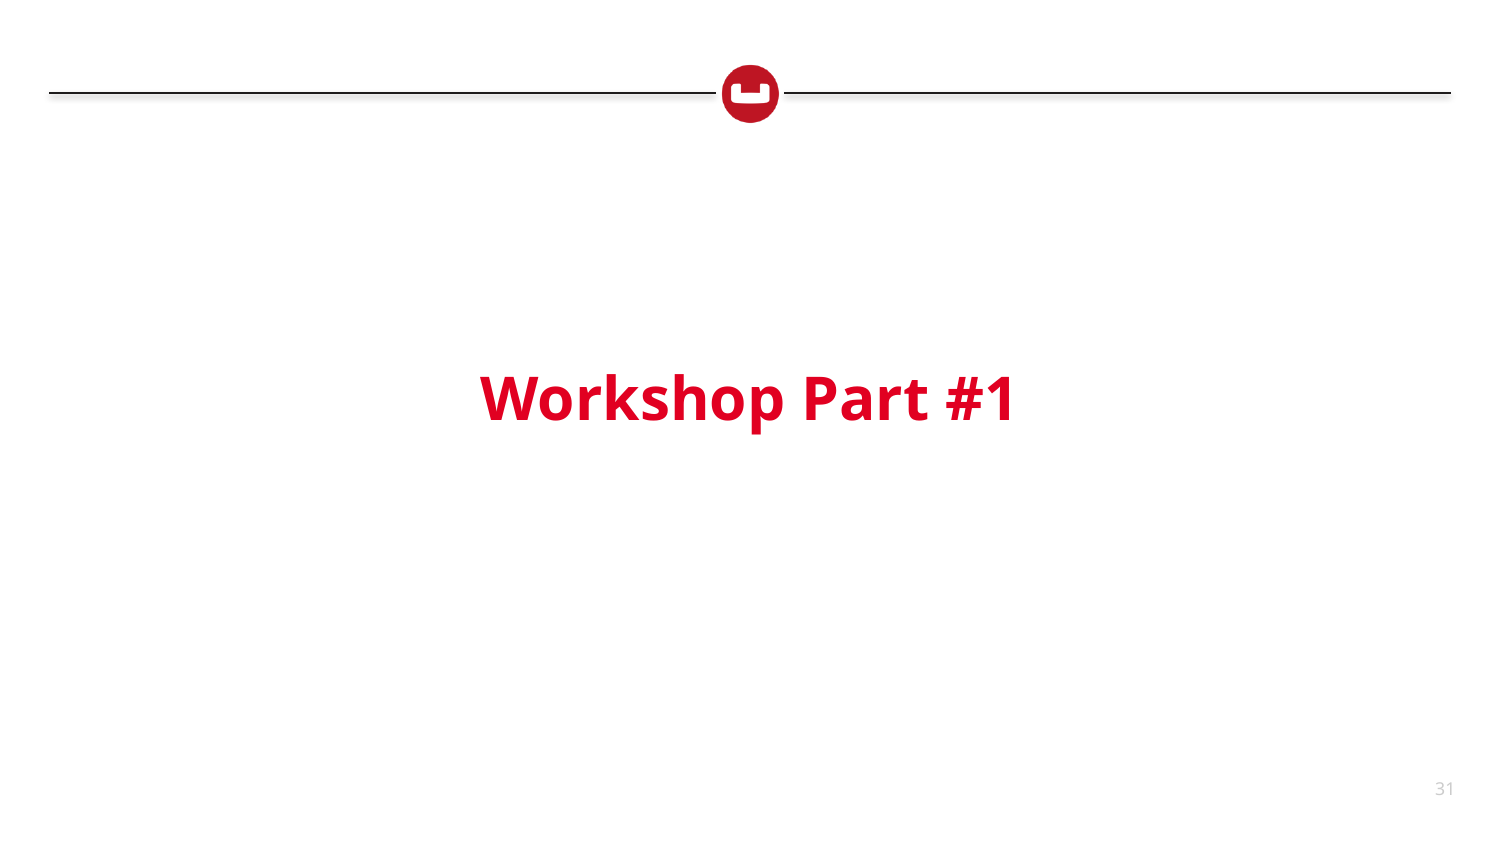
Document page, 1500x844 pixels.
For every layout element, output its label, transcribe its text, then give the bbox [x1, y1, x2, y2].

title Workshop Part #1 [112, 306, 1388, 488]
picture [720, 63, 780, 124]
